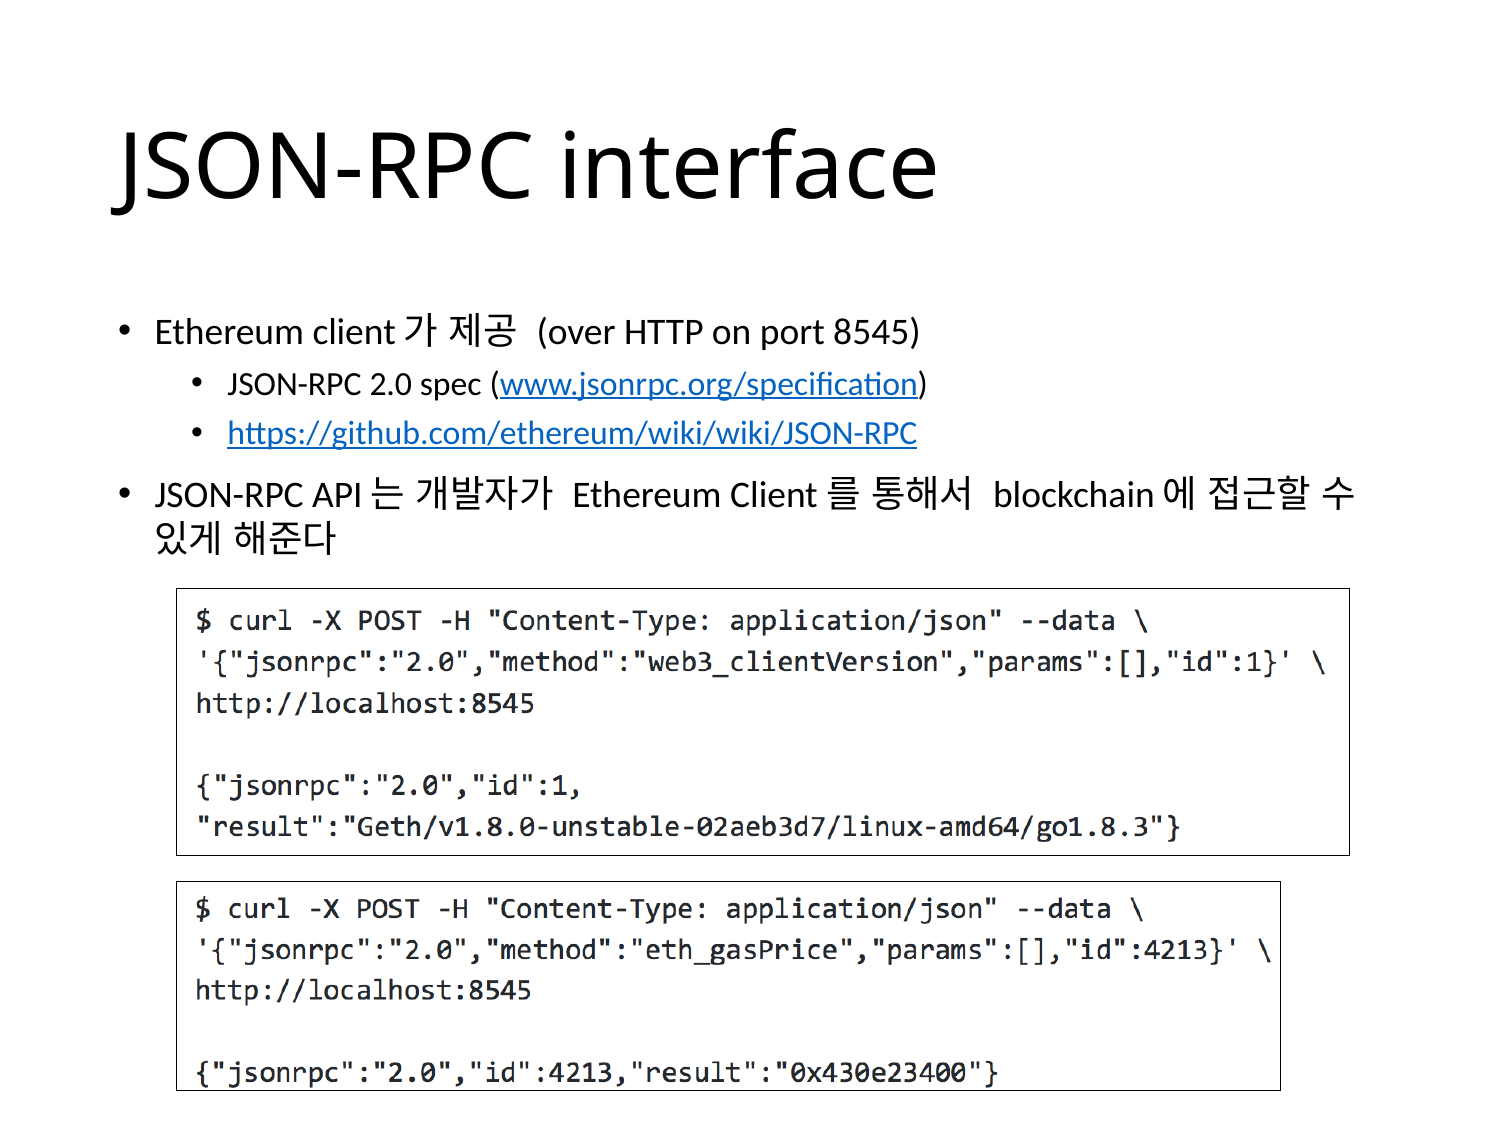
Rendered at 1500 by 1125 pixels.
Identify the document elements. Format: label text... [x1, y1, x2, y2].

list Ethereum client가 제공 (over HTTP on port 8545) JSON-RPC 2.0 spec (www.jsonrpc.org/specification) https://github.com/ethereum/wiki/wiki/JSON-RPC JSON-RPC API는 개발자가 Ethereum Client를 통해서 blockchain에 접근할 수 있게 해준다 [103, 299, 1397, 570]
picture [176, 881, 1281, 1091]
title JSON-RPC interface [103, 59, 1397, 278]
picture [176, 588, 1350, 856]
